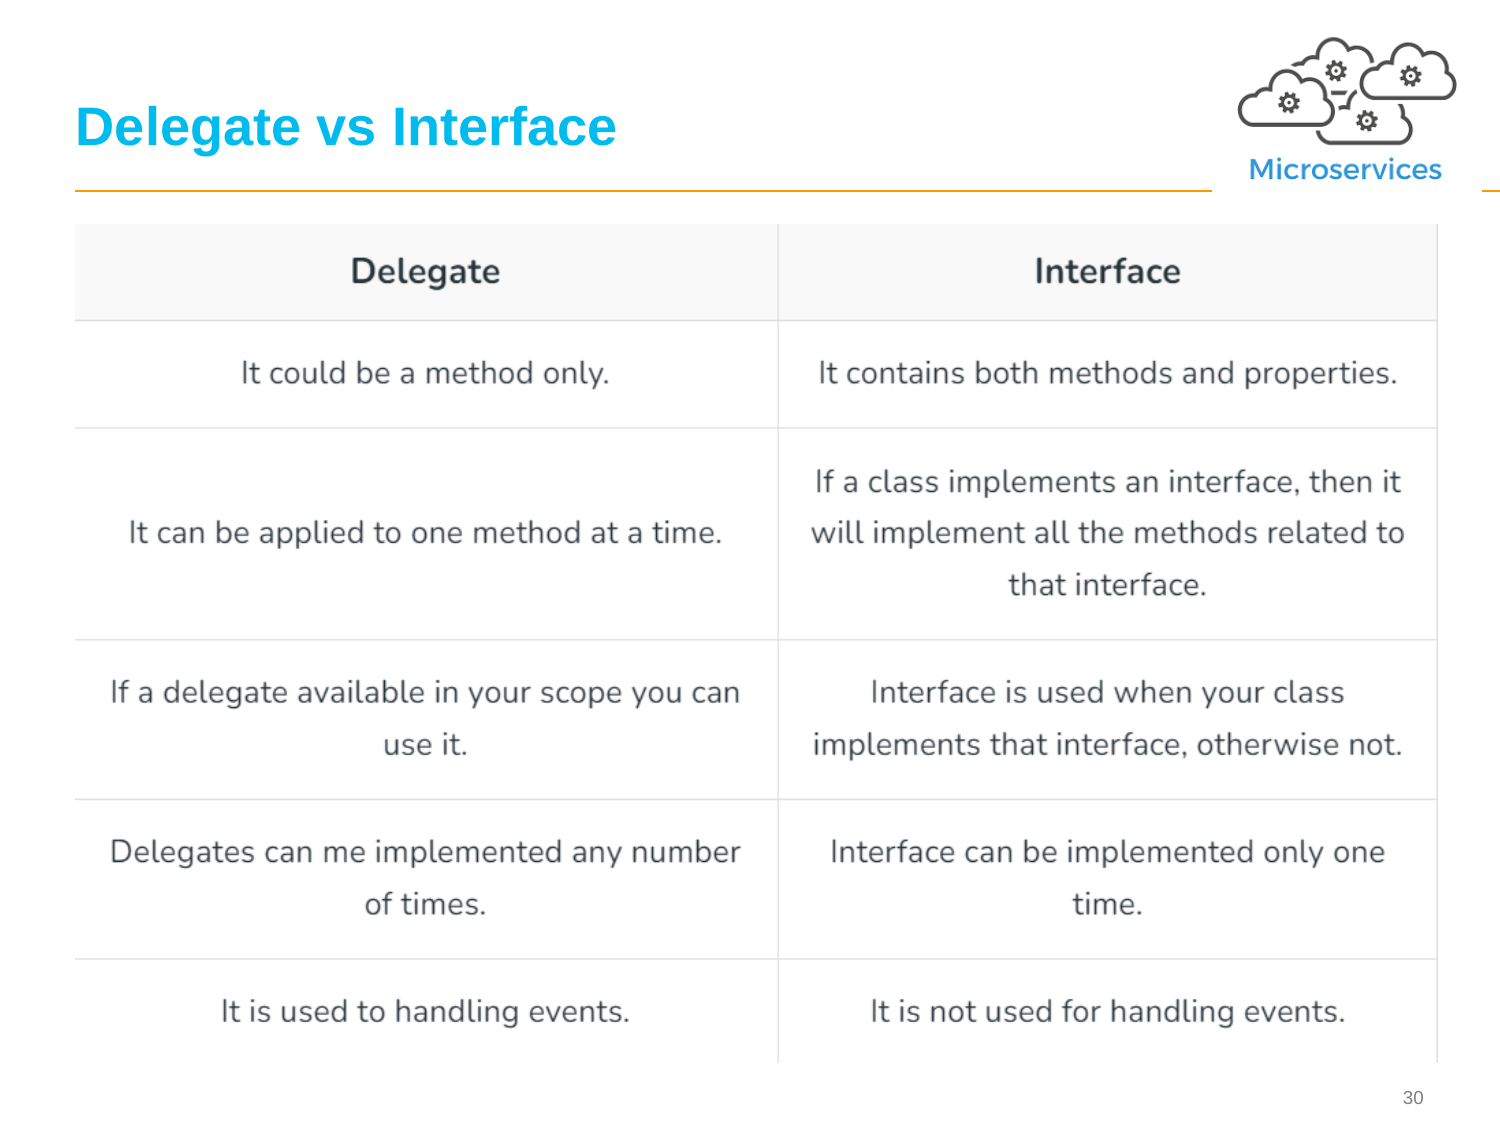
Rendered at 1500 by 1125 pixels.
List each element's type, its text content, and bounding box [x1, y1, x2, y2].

title Delegate vs Interface [75, 27, 1422, 157]
picture [1212, 1, 1482, 203]
picture [75, 224, 1438, 1063]
